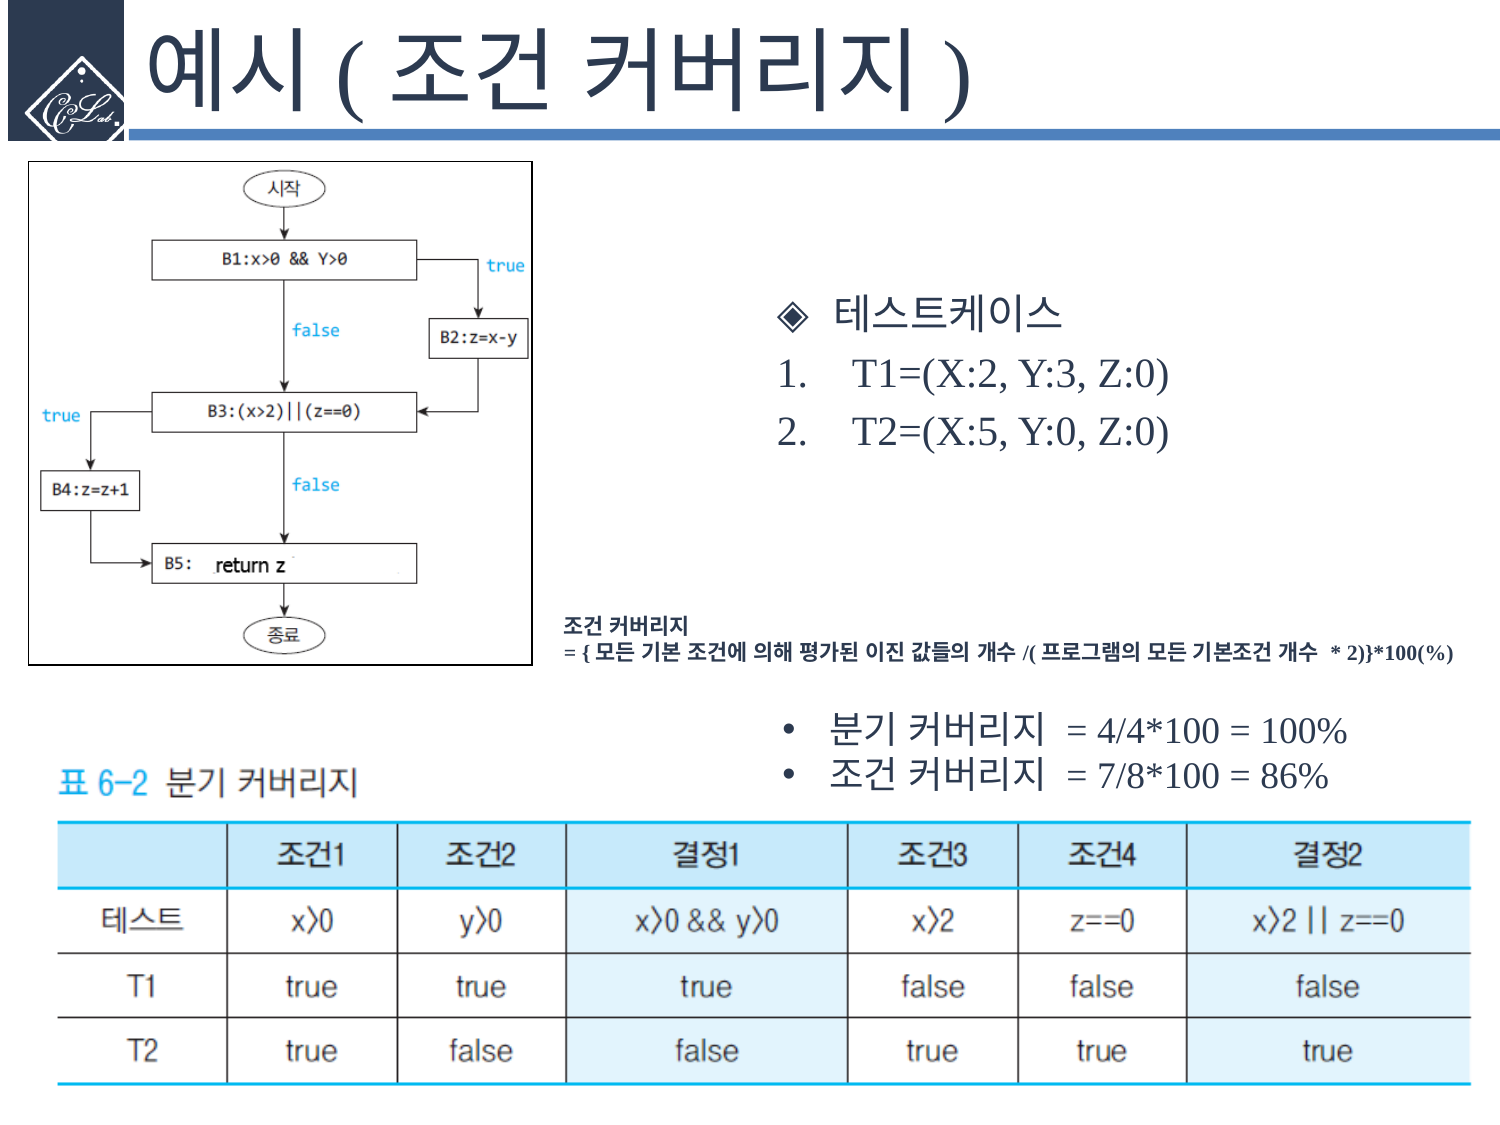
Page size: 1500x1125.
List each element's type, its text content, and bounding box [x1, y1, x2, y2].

picture [8, 0, 124, 141]
title 예시(조건 커버리지) [129, 10, 1474, 126]
text_box 분기 커버리지 = 4/4*100 = 100% 조건 커버리지 = 7/8*100 = 86% [767, 698, 1409, 734]
picture [4, 735, 1500, 1125]
picture [29, 161, 532, 665]
text_box 조건 커버리지 = {모든 기본 조건에 의해 평가된 이진 값들의 개수/(프로그램의 모든 기본조건 개수 * 2)}*100(%) [549, 605, 1500, 673]
text_box 테스트케이스 T1=(X:2, Y:3, Z:0) T2=(X:5, Y:0, Z:0) [761, 149, 1493, 652]
